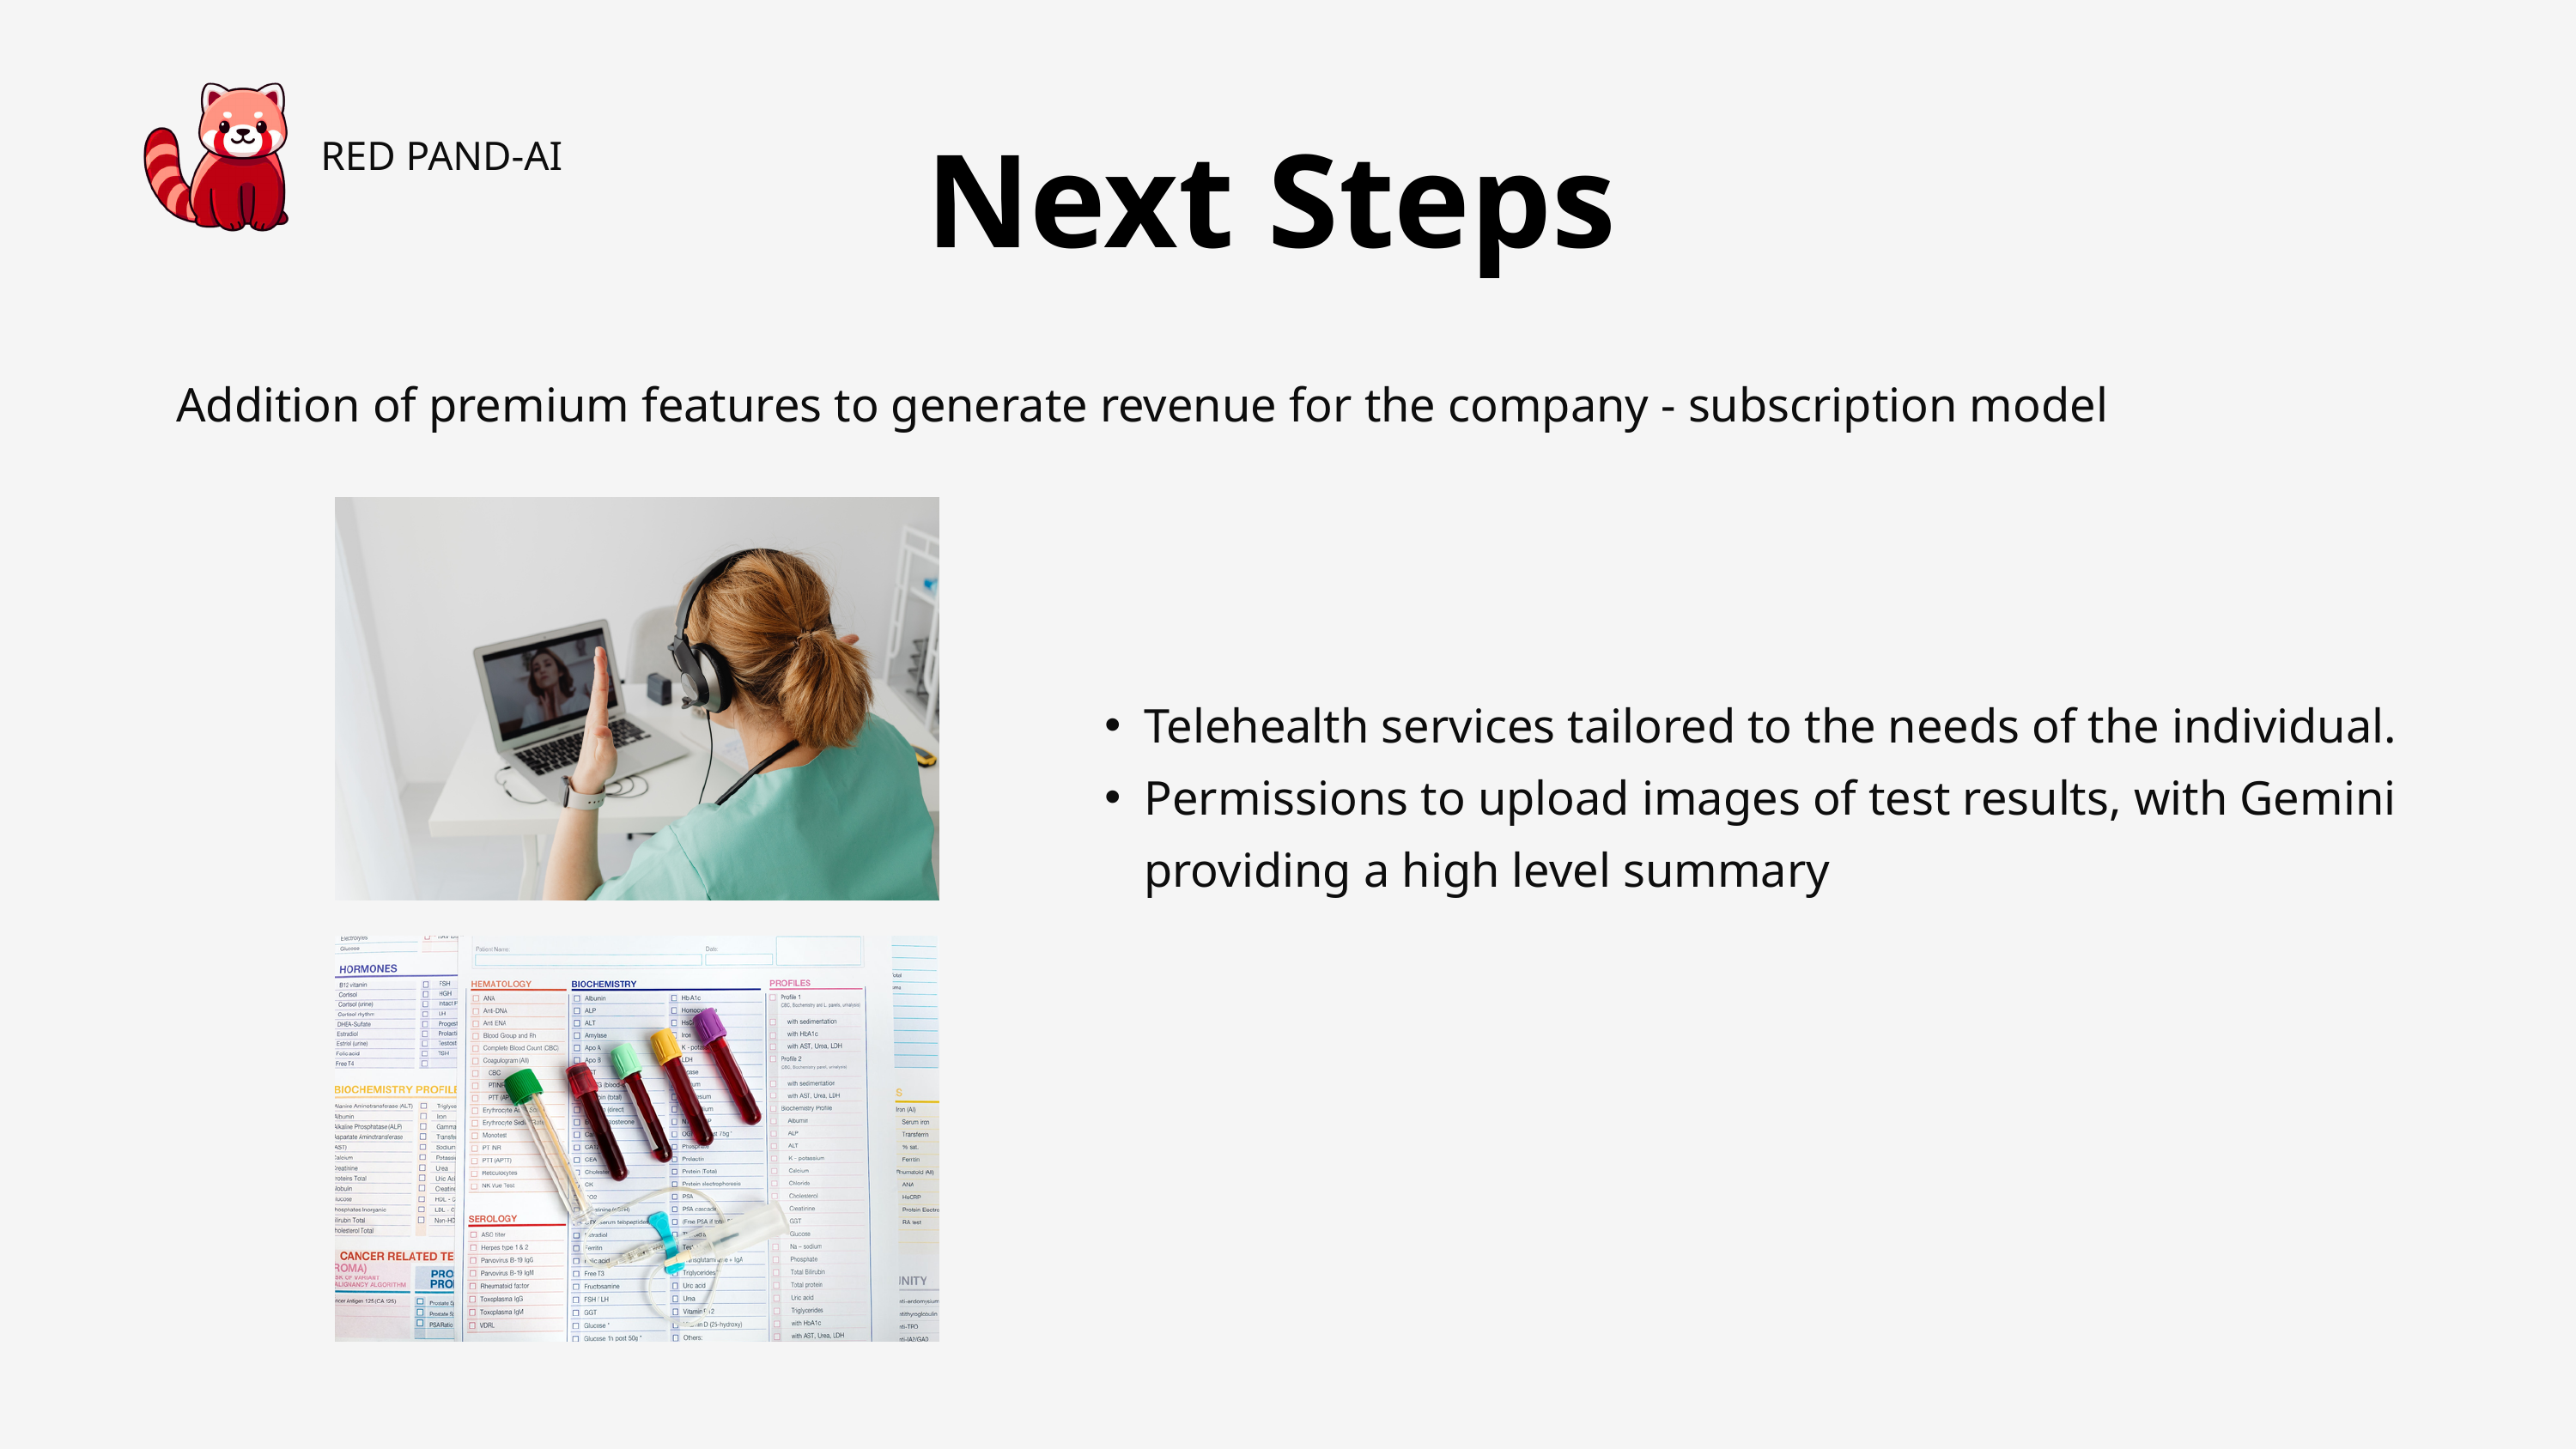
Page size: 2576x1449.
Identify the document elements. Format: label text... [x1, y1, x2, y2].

text_box Telehealth services tailored to the needs of the individual. Permissions to upload images of test results, with Gemini providing a high level summary [1065, 680, 2432, 969]
text_box [123, 56, 321, 254]
text_box Next Steps [636, 131, 1939, 274]
text_box [335, 936, 939, 1342]
text_box Addition of premium features to generate revenue for the company - subscription model [176, 359, 2342, 432]
text_box RED PAND-AI [321, 123, 566, 179]
text_box [335, 497, 939, 900]
